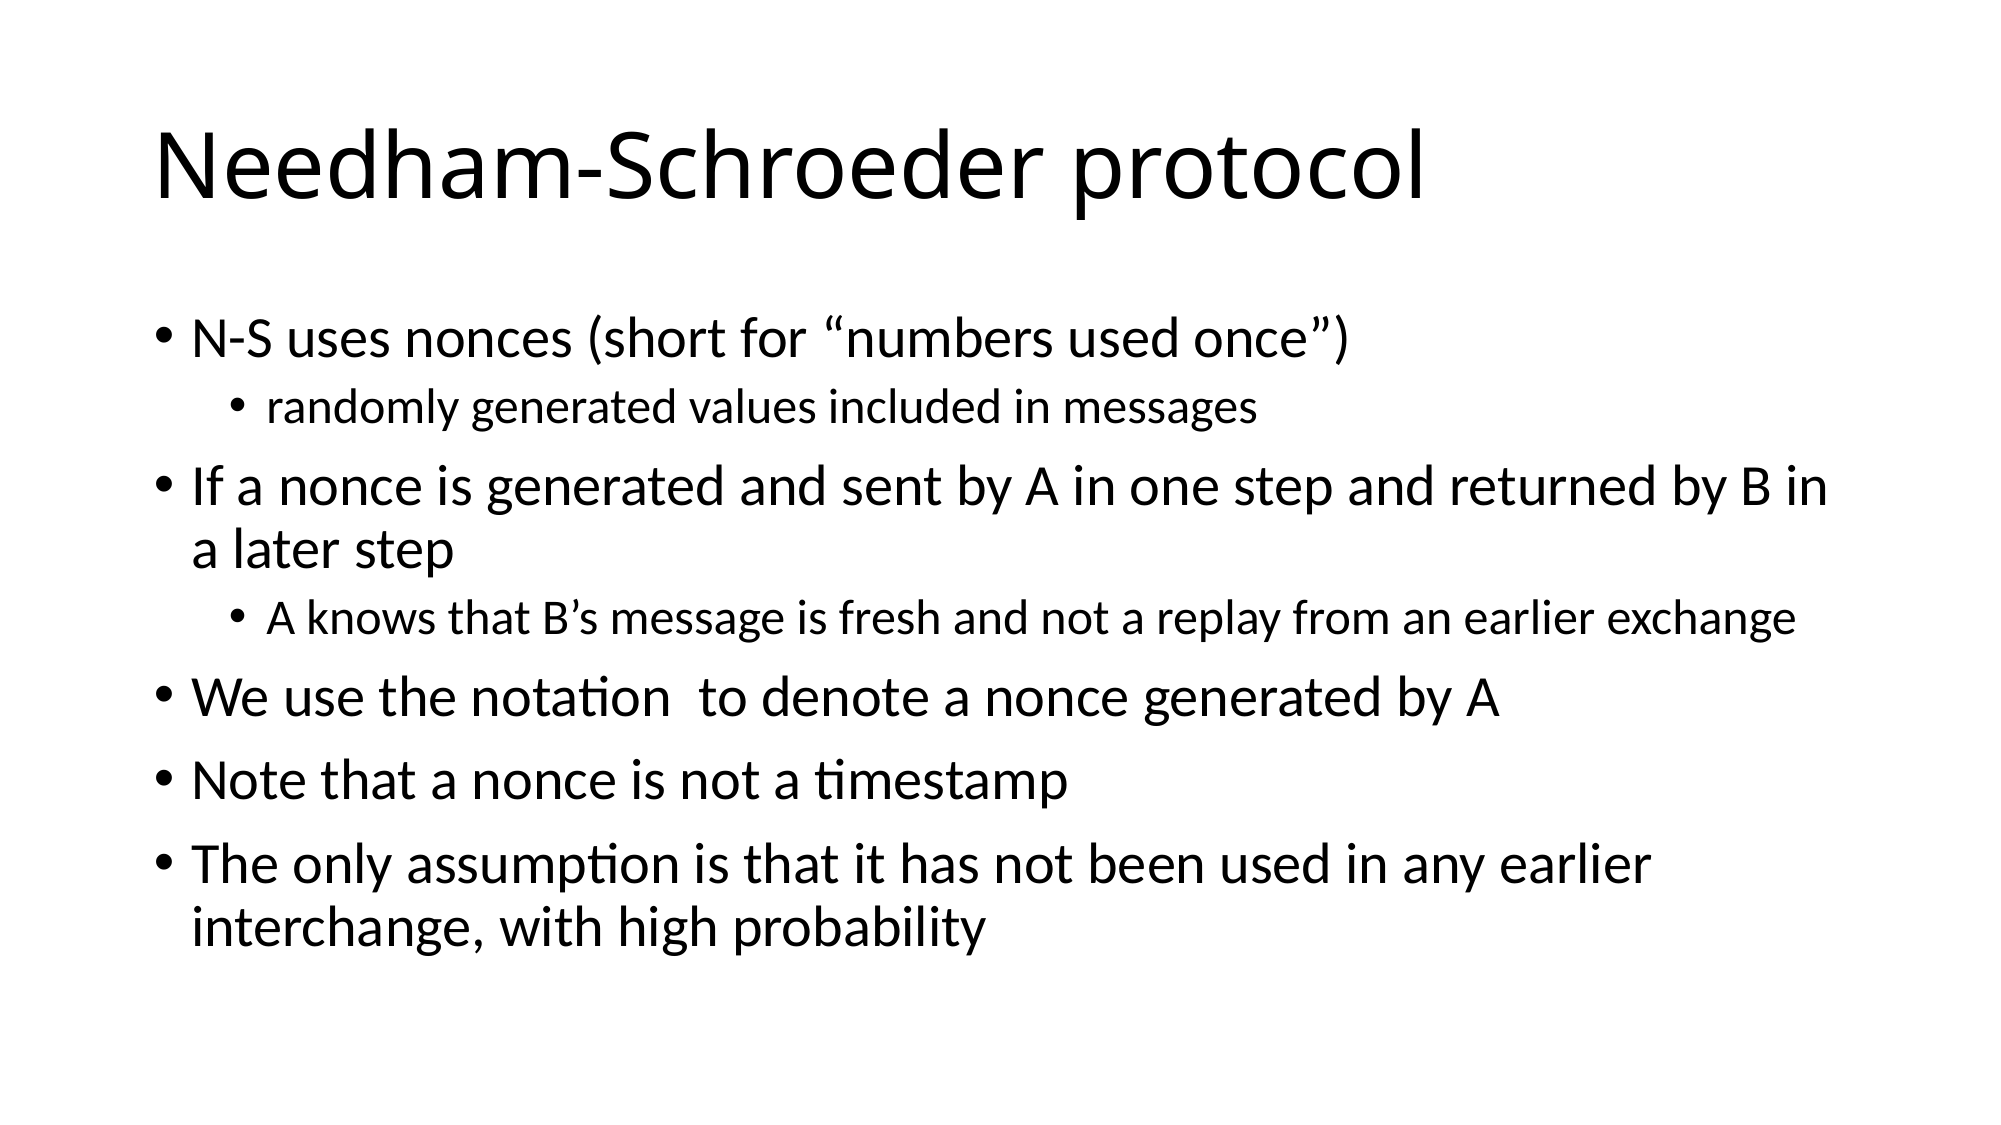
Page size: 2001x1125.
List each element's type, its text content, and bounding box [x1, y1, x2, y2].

title Needham-Schroeder protocol [137, 59, 1863, 278]
